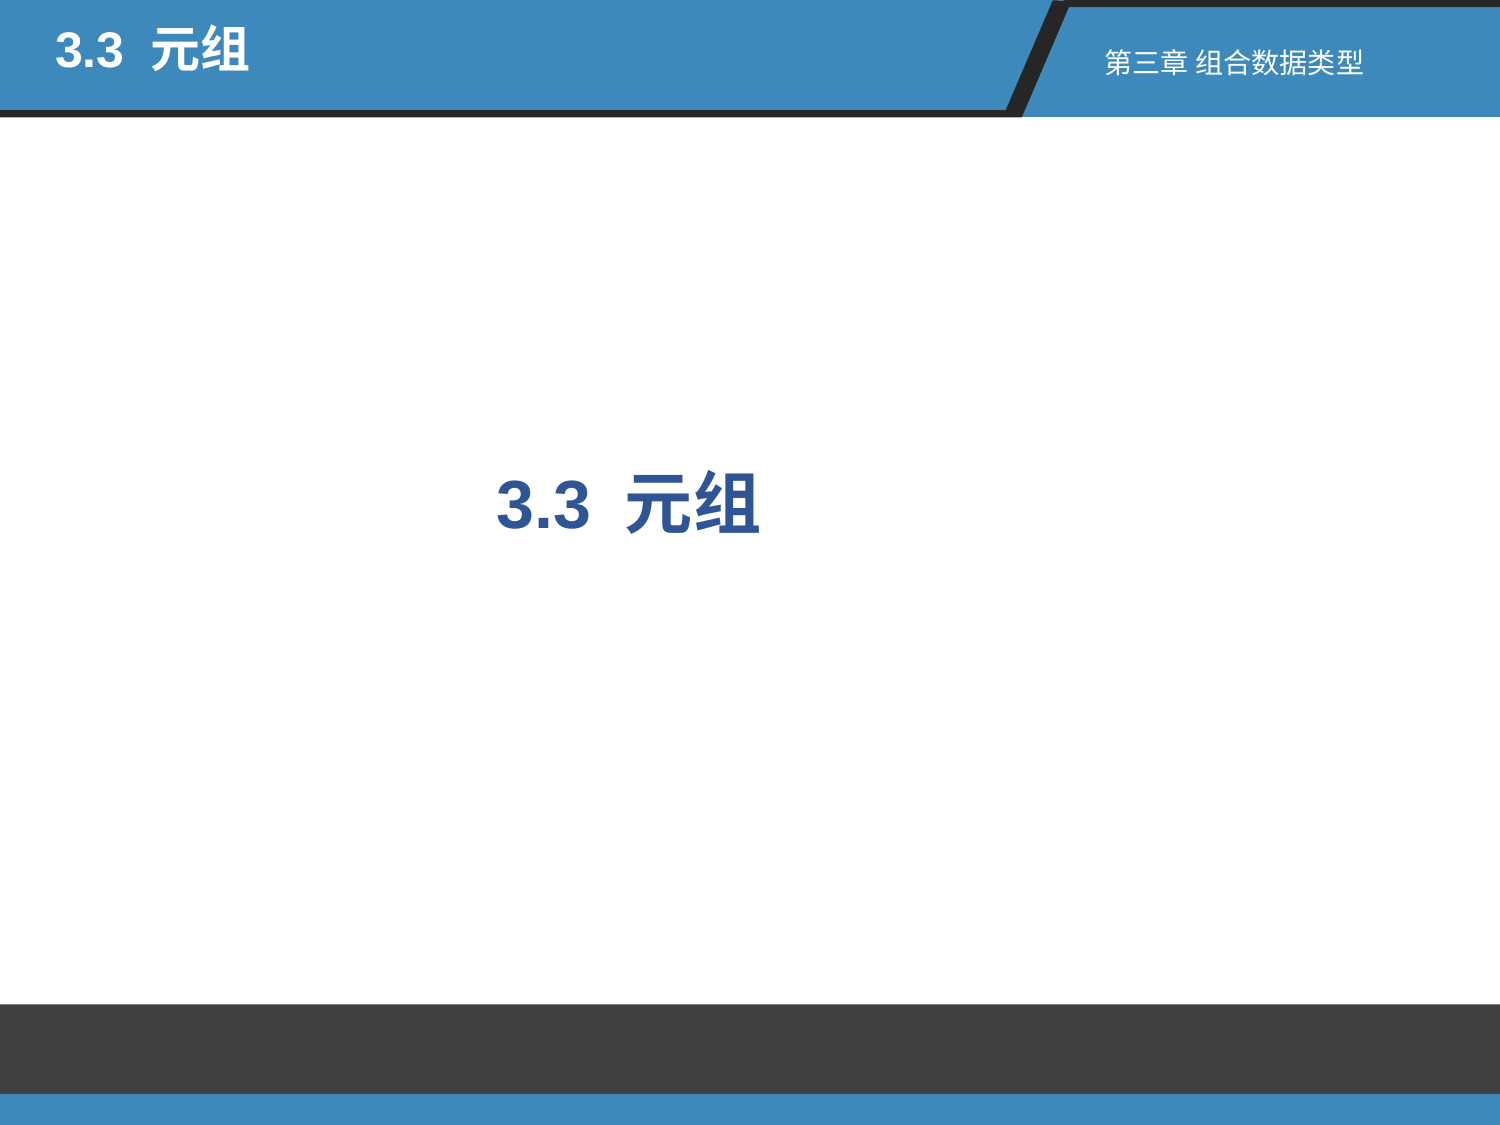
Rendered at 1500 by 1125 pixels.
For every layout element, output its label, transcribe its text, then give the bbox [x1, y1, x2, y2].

text_box 第三章 组合数据类型 [1089, 38, 1380, 87]
list 3.3 元组 [481, 462, 1041, 552]
text_box 3.3 元组 [40, 17, 653, 111]
